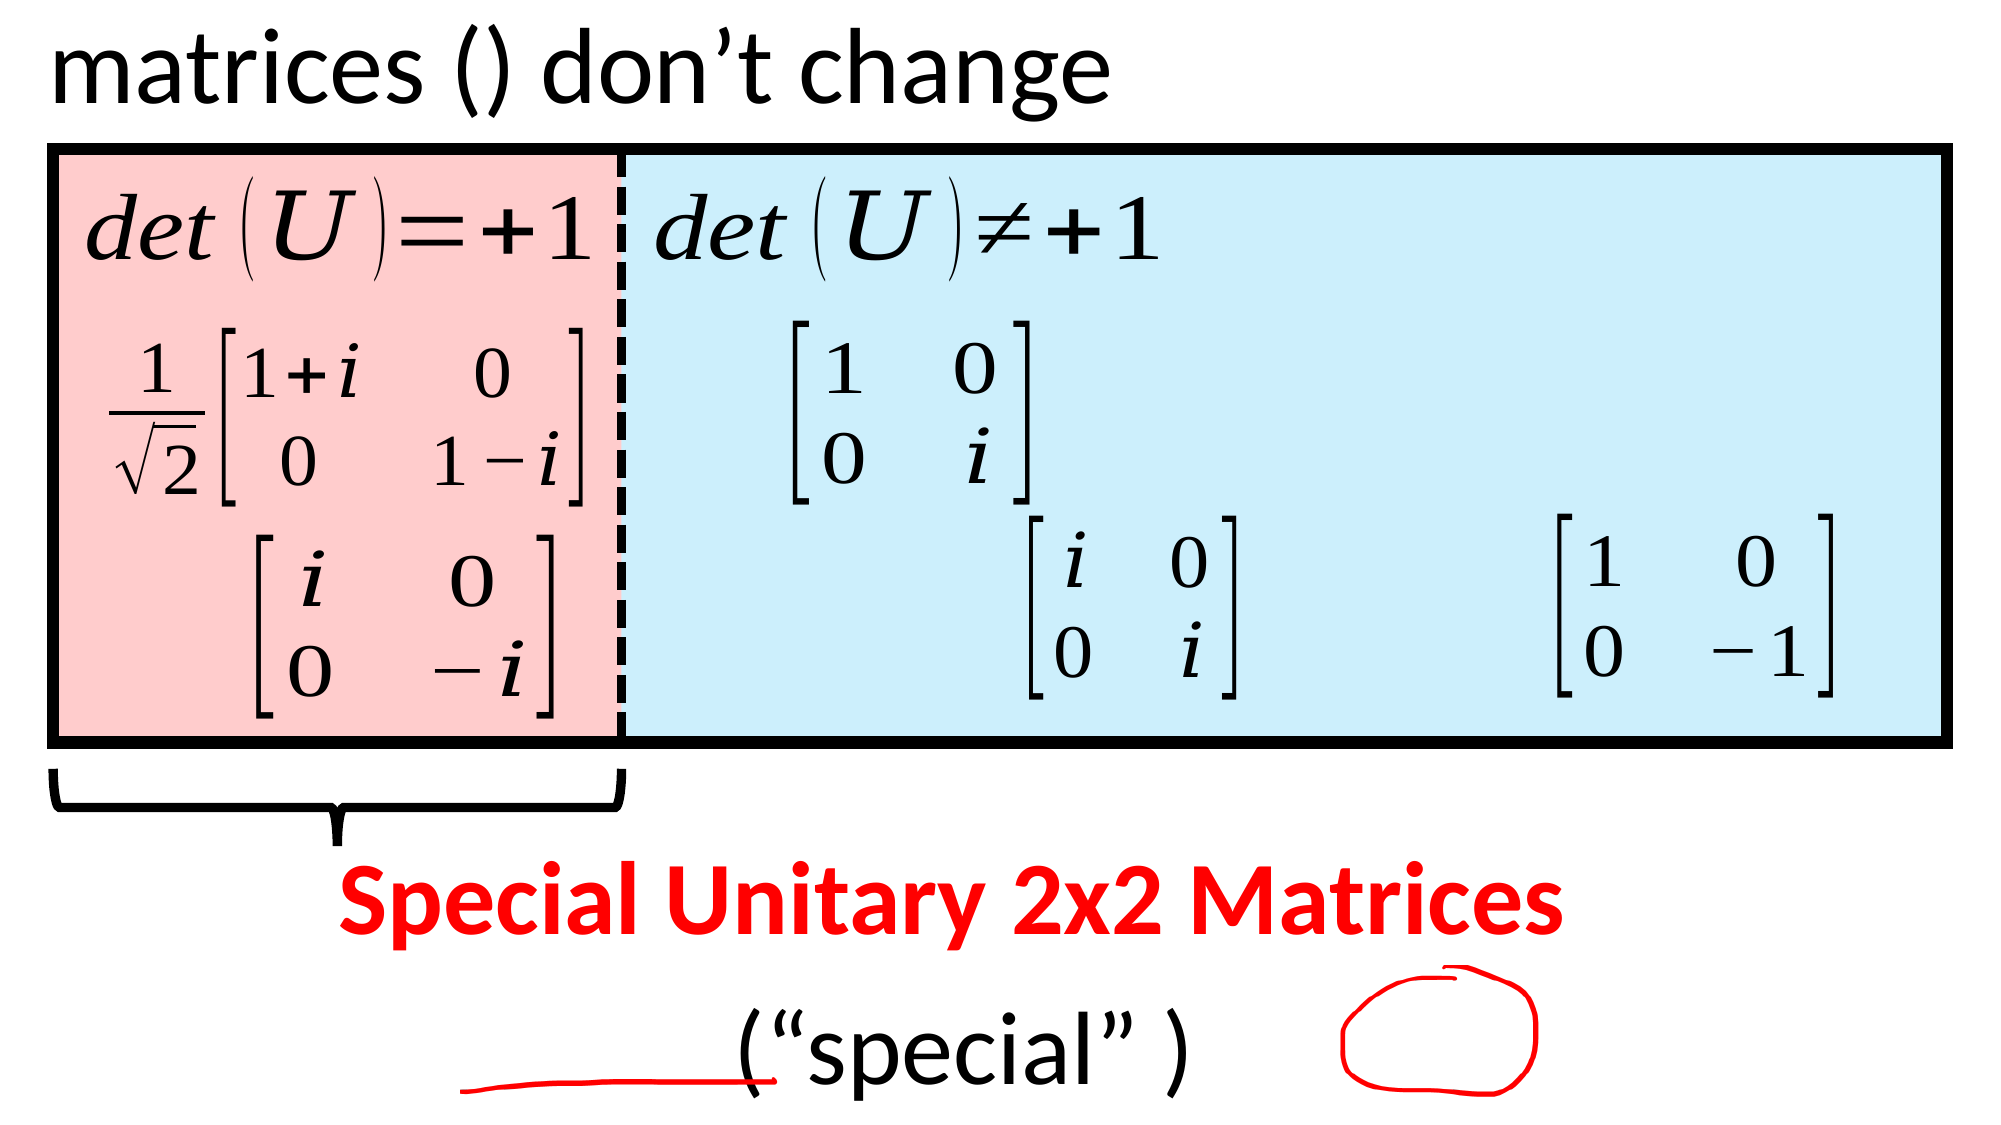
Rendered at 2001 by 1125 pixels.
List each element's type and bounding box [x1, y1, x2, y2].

text_box [53, 148, 1947, 743]
text_box [52, 768, 623, 847]
picture [460, 965, 1547, 1105]
